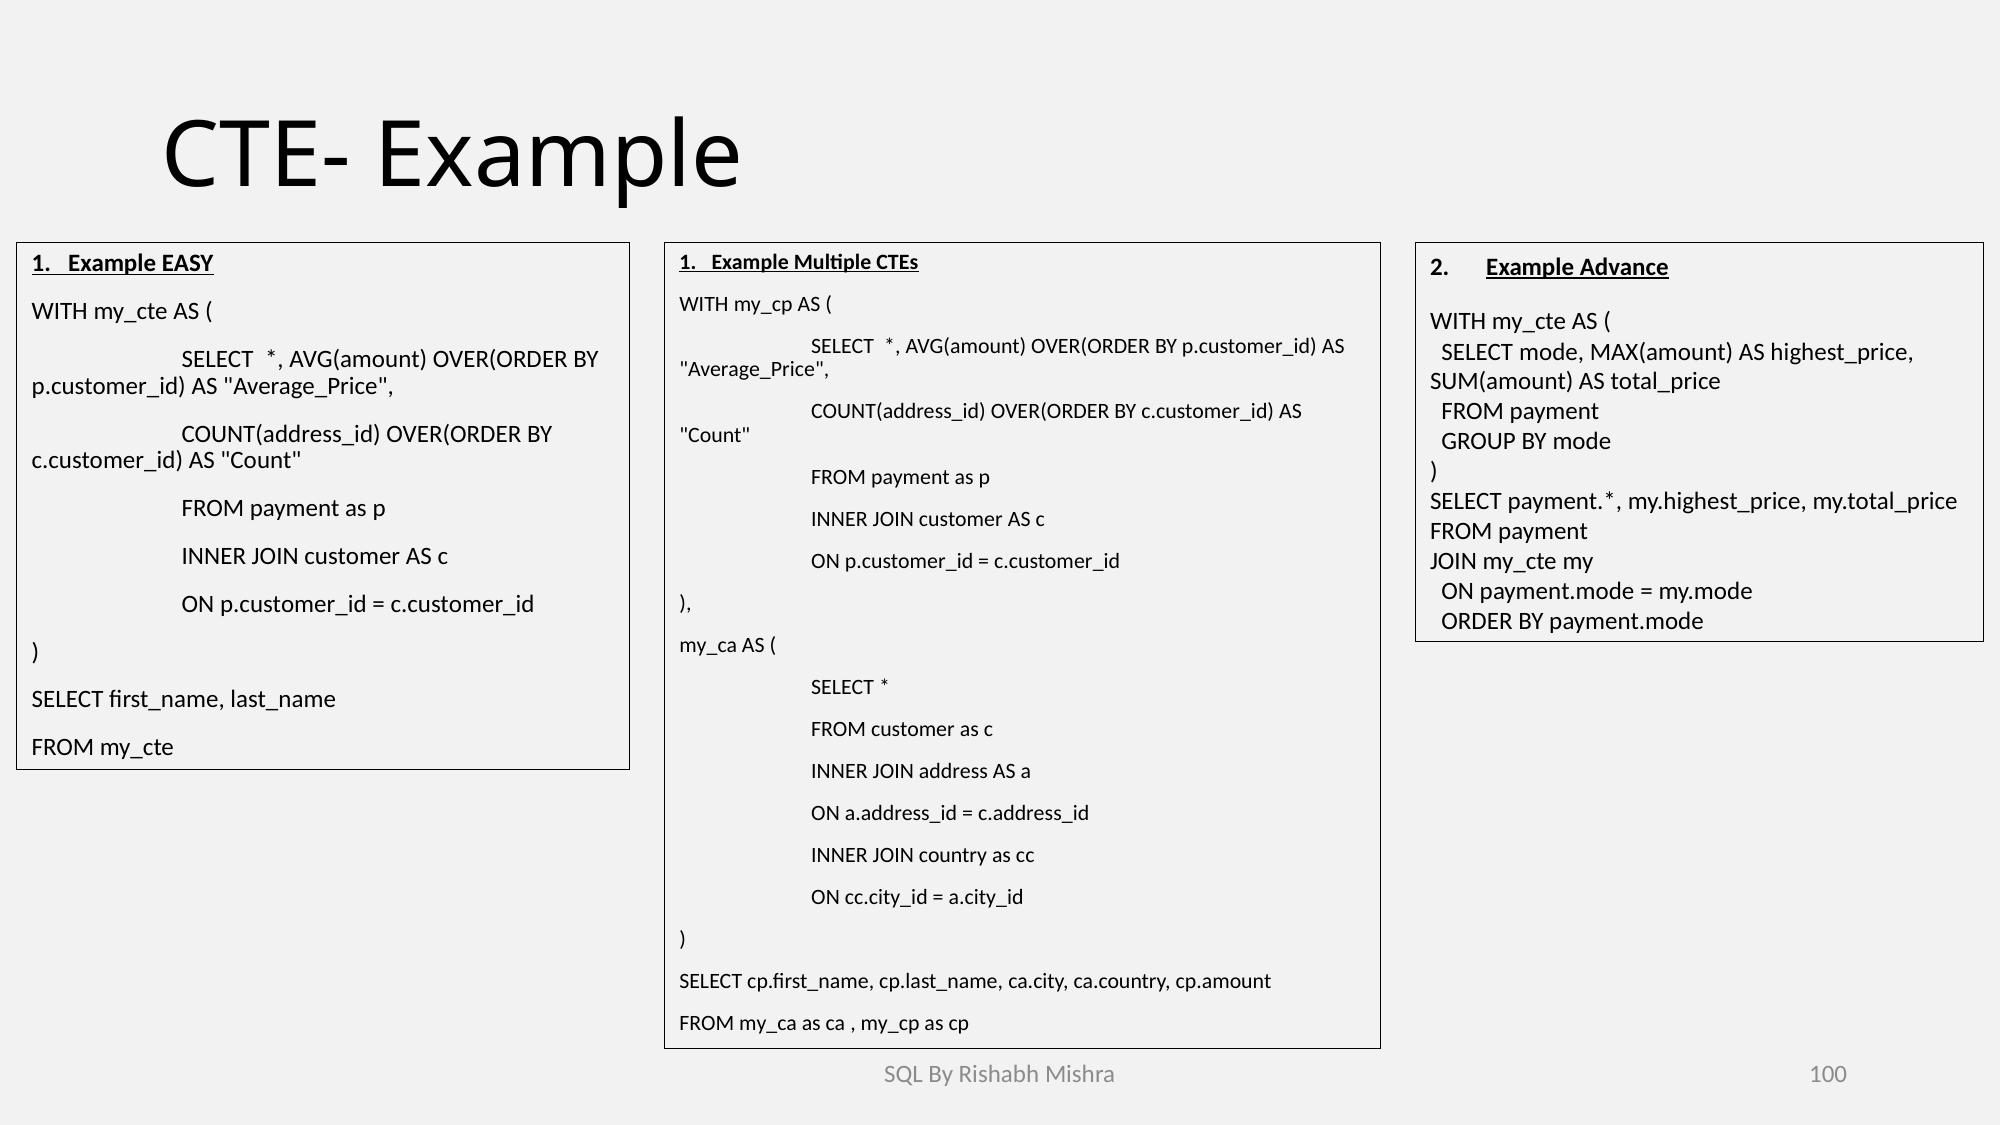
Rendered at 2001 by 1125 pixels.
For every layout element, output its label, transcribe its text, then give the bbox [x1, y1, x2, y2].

title CTE- Example [146, 50, 1863, 264]
footer SQL By Rishabh Mishra [662, 1042, 1338, 1103]
text_box 1. Example Multiple CTEs WITH my_cp AS ( SELECT *, AVG(amount) OVER(ORDER BY p.customer_id) AS "Average_Price", COUNT(address_id) OVER(ORDER BY c.customer_id) AS "Count" FROM payment as p INNER JOIN customer AS c ON p.customer_id = c.customer_id ), my_ca AS ( SELECT * FROM customer as c INNER JOIN address AS a ON a.address_id = c.address_id INNER JOIN country as cc ON cc.city_id = a.city_id ) SELECT cp.first_name, cp.last_name, ca.city, ca.country, cp.amount FROM my_ca as ca , my_cp as cp [664, 242, 1381, 1049]
list 1. Example EASY WITH my_cte AS ( SELECT *, AVG(amount) OVER(ORDER BY p.customer_id) AS "Average_Price", COUNT(address_id) OVER(ORDER BY c.customer_id) AS "Count" FROM payment as p INNER JOIN customer AS c ON p.customer_id = c.customer_id ) SELECT first_name, last_name FROM my_cte [16, 242, 630, 770]
slide_number 100 [1412, 1042, 1863, 1103]
text_box Example Advance WITH my_cte AS ( SELECT mode, MAX(amount) AS highest_price, SUM(amount) AS total_price FROM payment GROUP BY mode ) SELECT payment.*, my.highest_price, my.total_price FROM payment JOIN my_cte my ON payment.mode = my.mode ORDER BY payment.mode [1415, 242, 1984, 642]
